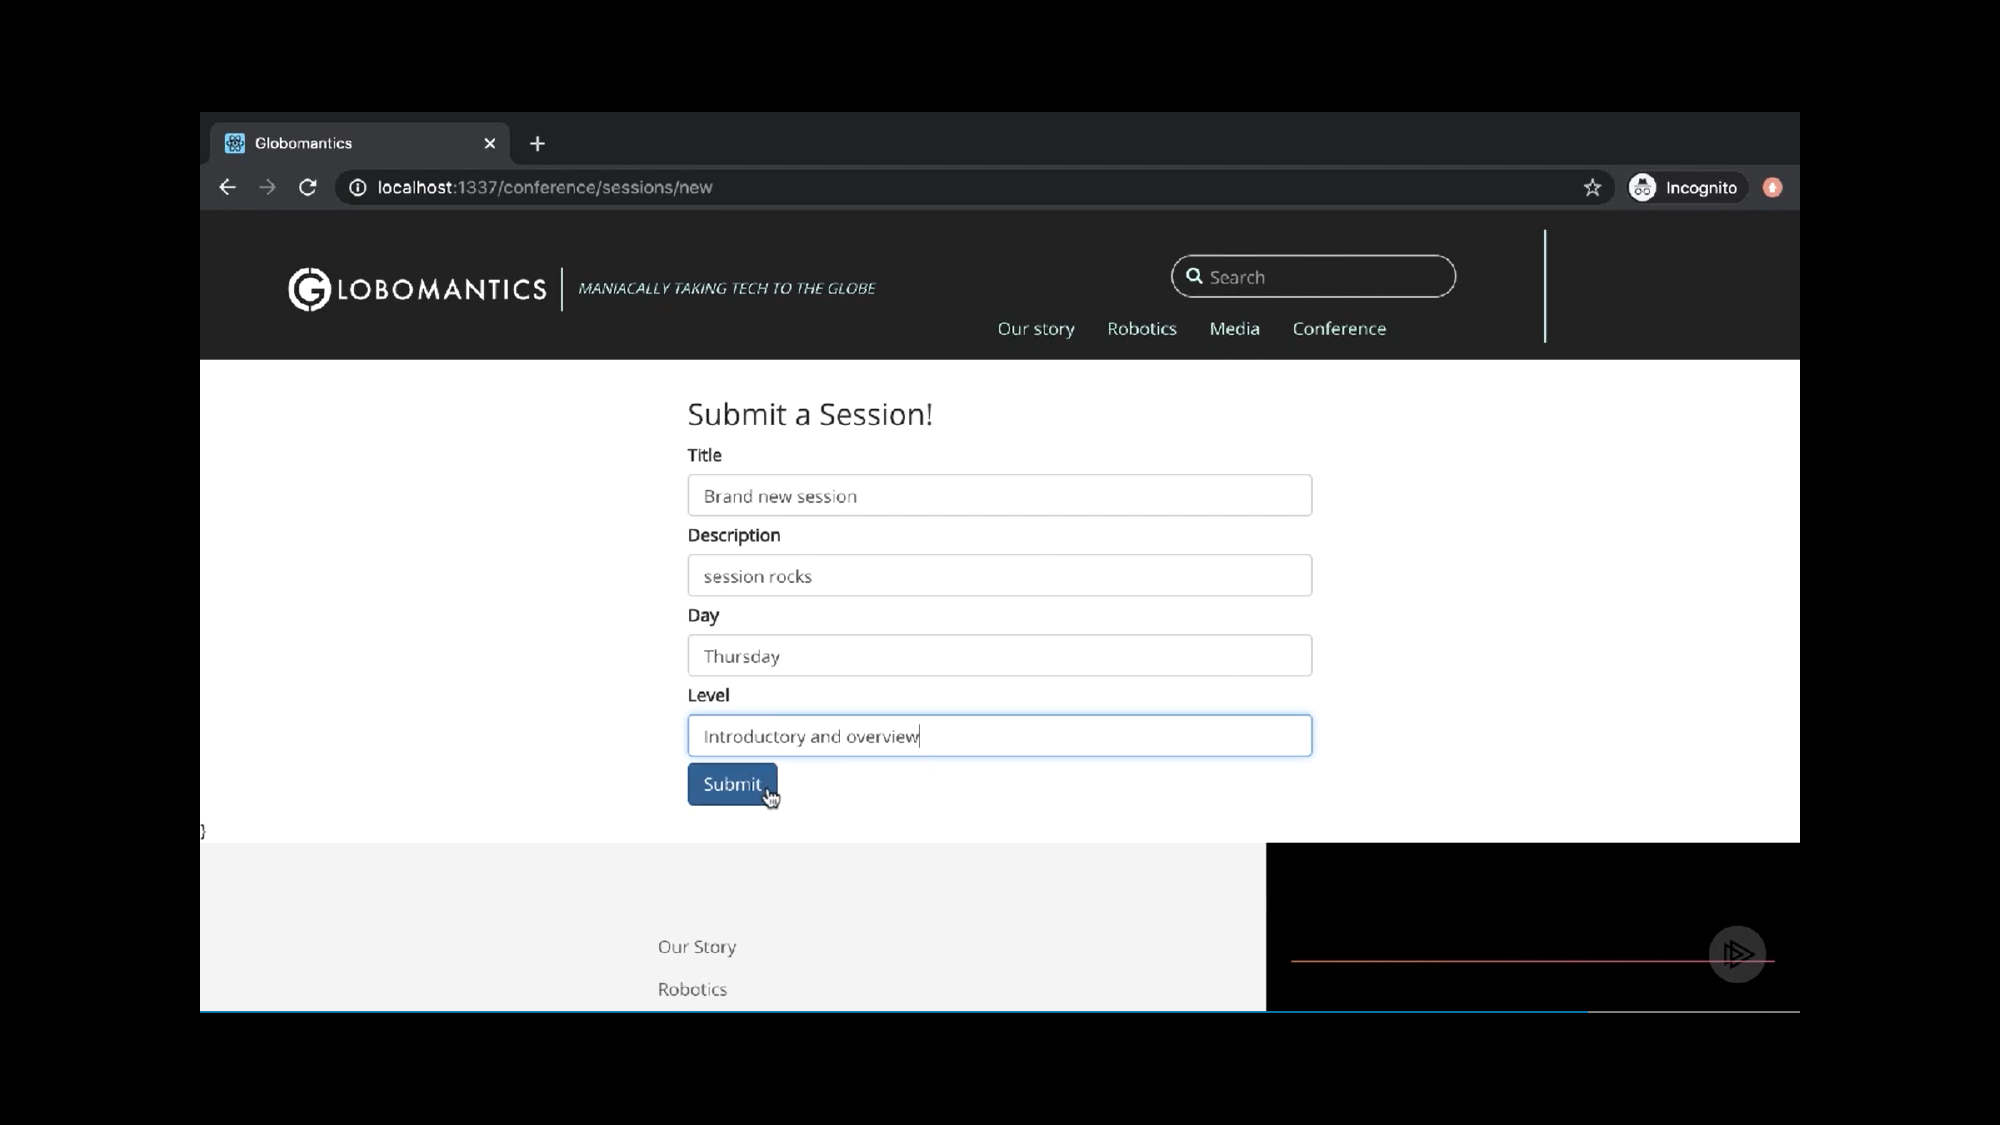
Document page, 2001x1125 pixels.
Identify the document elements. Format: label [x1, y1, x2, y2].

picture [199, 112, 1800, 1013]
